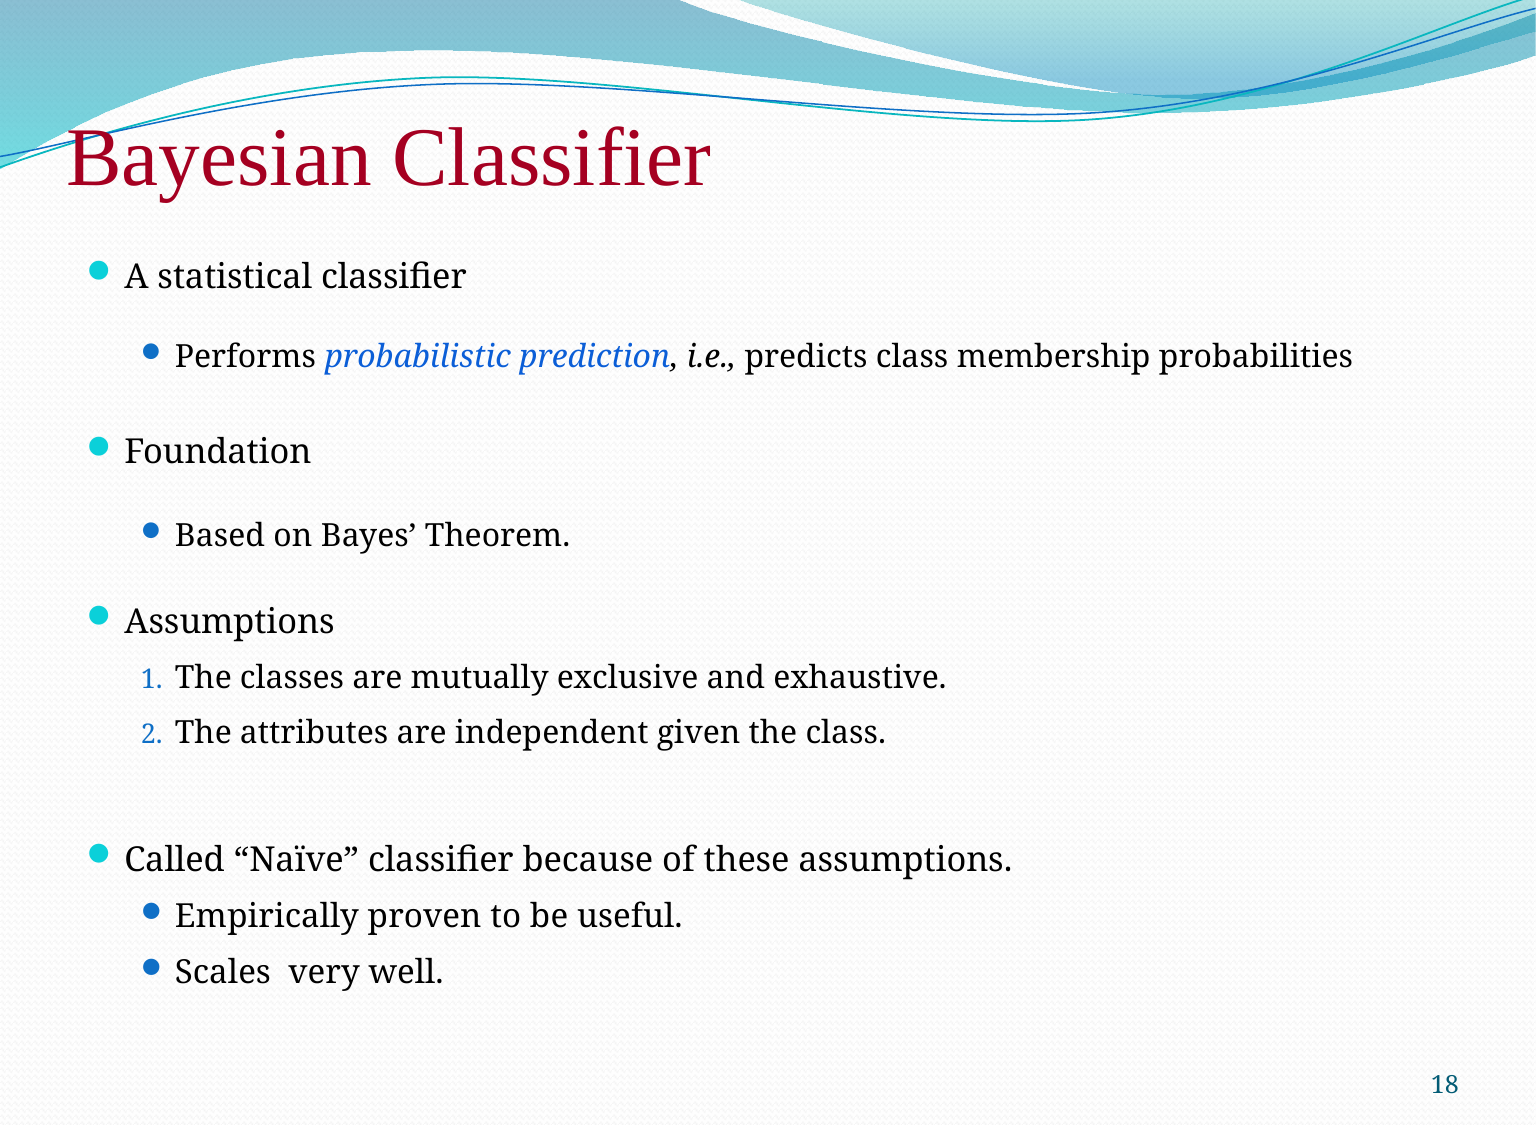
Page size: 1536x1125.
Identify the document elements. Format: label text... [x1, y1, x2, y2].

title Bayesian Classifier [66, 42, 1449, 203]
slide_number 18 [1330, 1042, 1459, 1103]
list A statistical classifier Performs probabilistic prediction, i.e., predicts class membership probabilities Foundation Based on Bayes’ Theorem. Assumptions The classes are mutually exclusive and exhaustive. The attributes are independent given the class. Called “Naïve” classifier because of these assumptions. Empirically proven to be useful. Scales very well. [71, 251, 1454, 1007]
